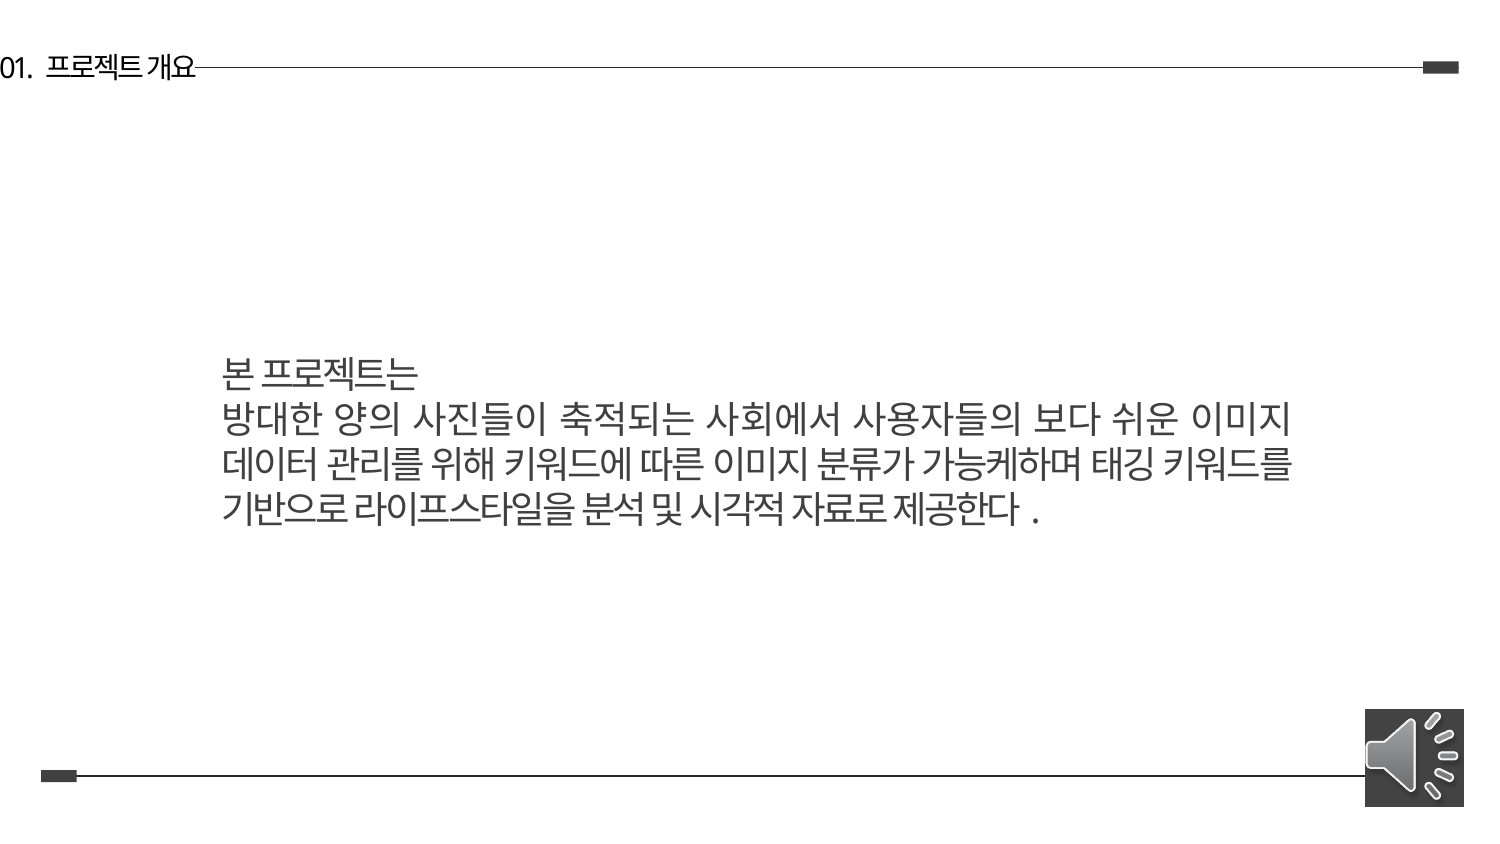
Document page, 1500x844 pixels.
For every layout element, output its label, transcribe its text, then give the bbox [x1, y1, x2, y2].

text_box [1421, 59, 1461, 76]
picture [1364, 708, 1465, 809]
text_box 본 프로젝트는 방대한 양의 사진들이 축적되는 사회에서 사용자들의 보다 쉬운 이미지 데이터 관리를 위해 키워드에 따른 이미지 분류가 가능케하며 태깅 키워드를 기반으로 라이프스타일을 분석 및 시각적 자료로 제공한다. [206, 303, 1306, 538]
text_box [39, 768, 79, 778]
text_box 01. 프로젝트 개요 [0, 42, 282, 92]
